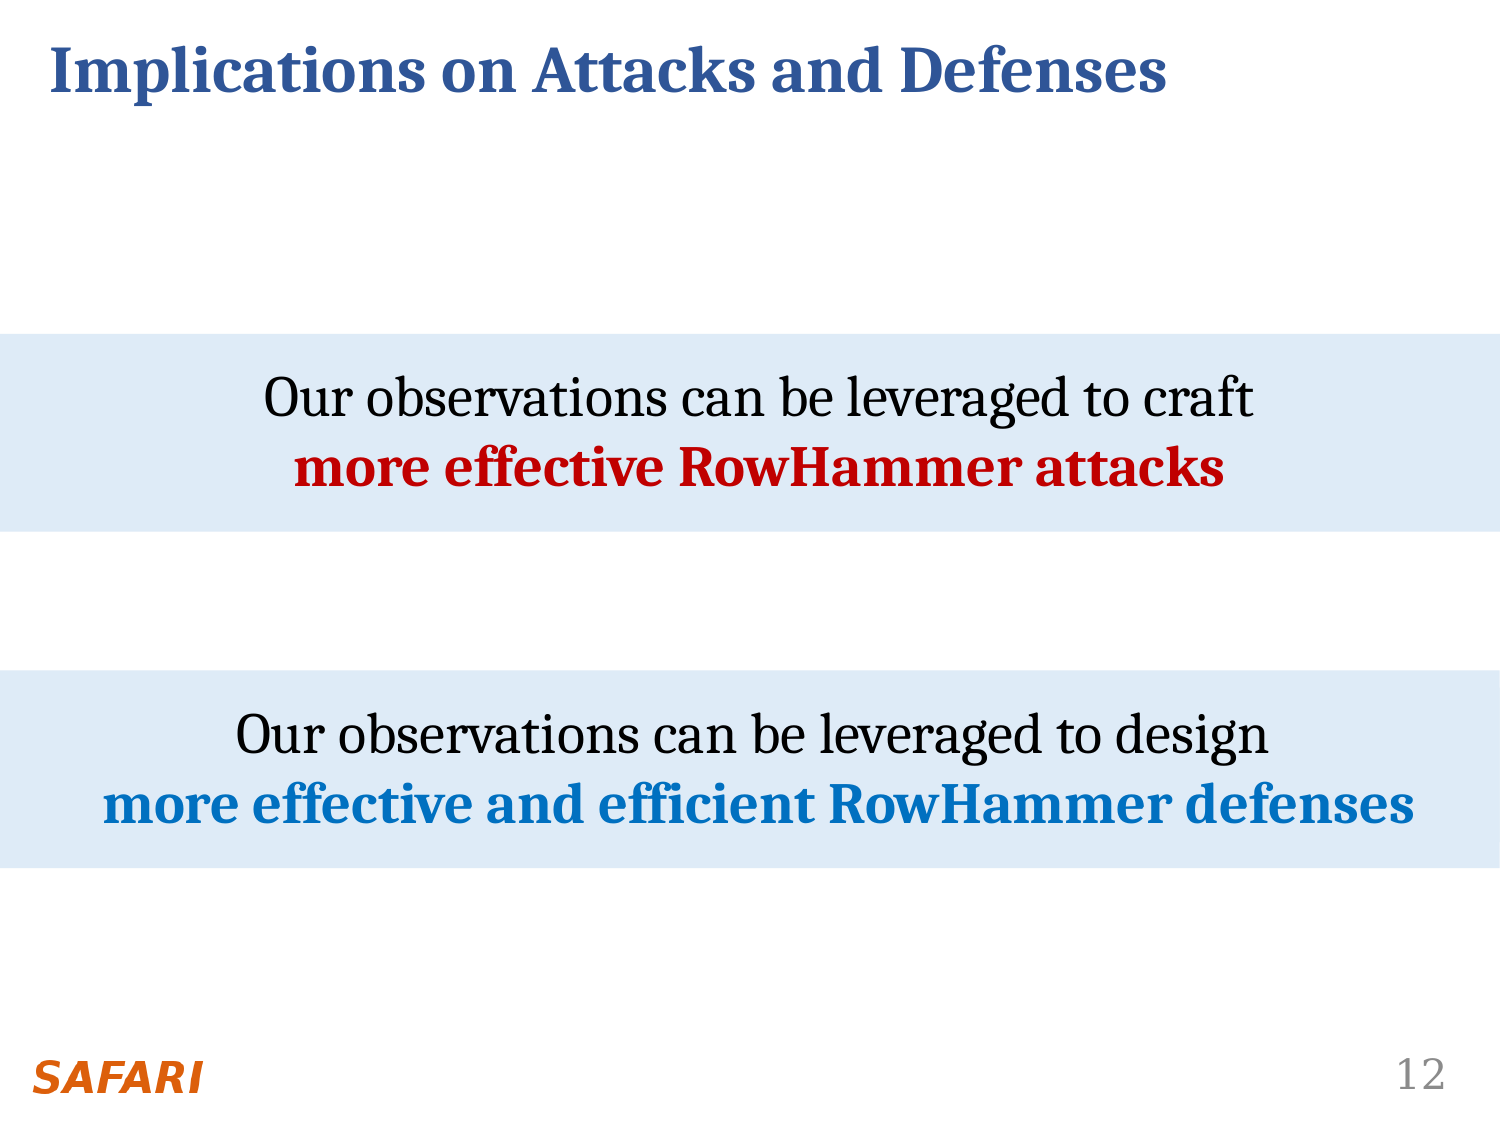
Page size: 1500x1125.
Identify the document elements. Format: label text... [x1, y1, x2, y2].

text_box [0, 670, 1500, 869]
picture [31, 1051, 209, 1104]
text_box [0, 333, 1500, 532]
text_box Implications on Attacks and Defenses [34, 13, 1431, 118]
